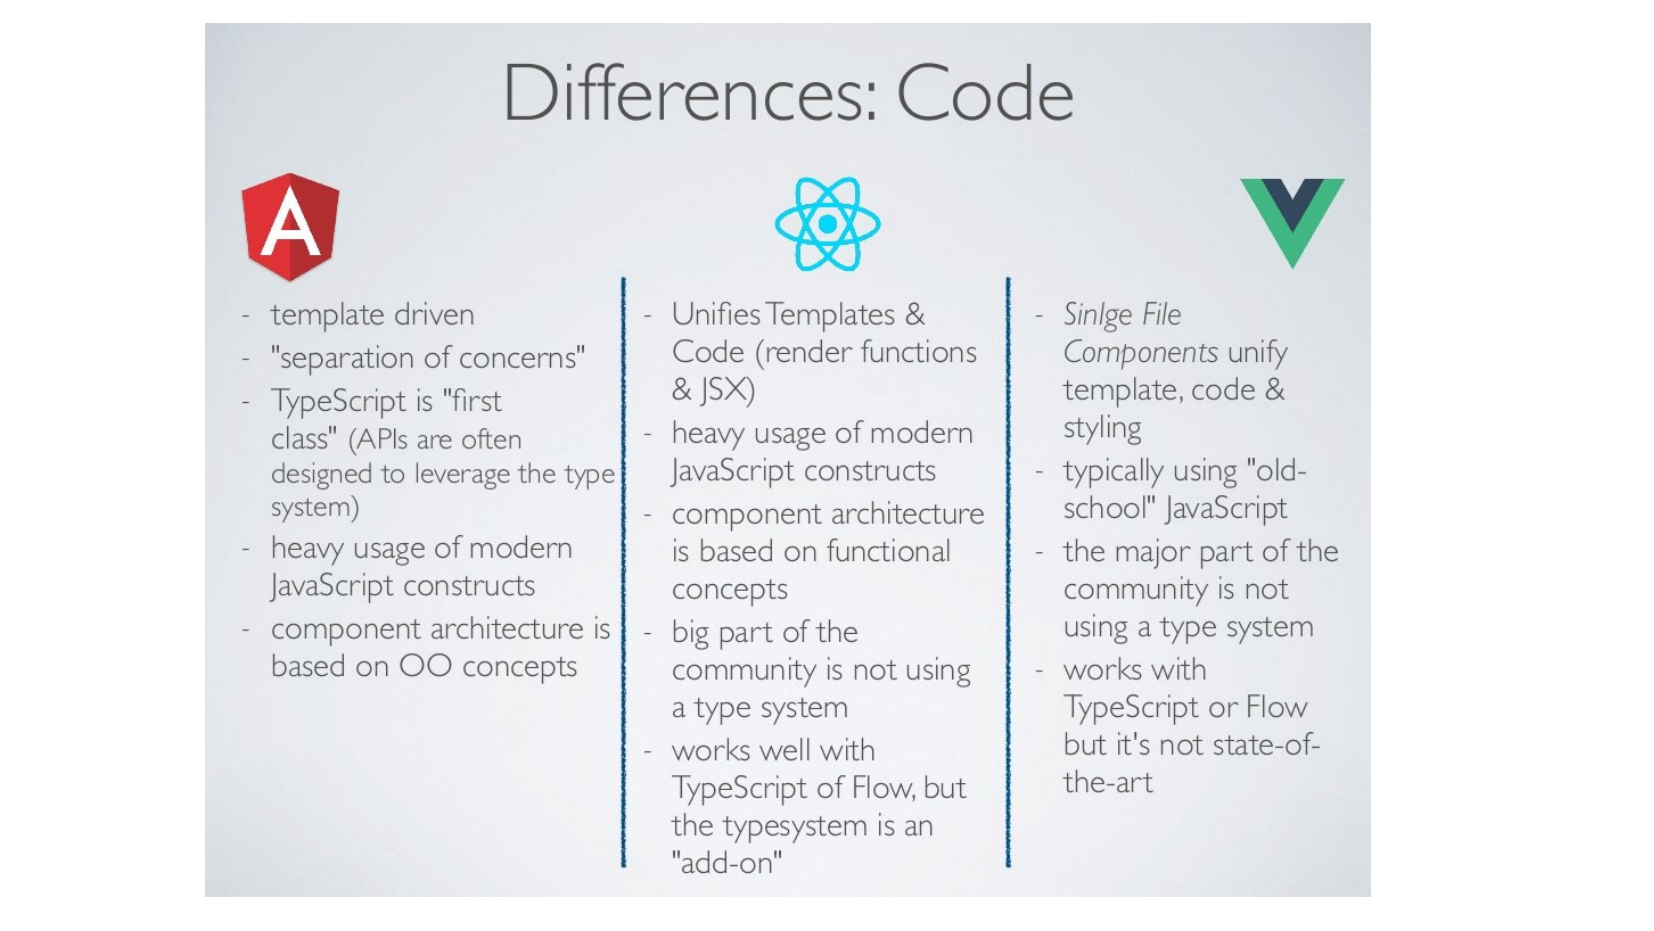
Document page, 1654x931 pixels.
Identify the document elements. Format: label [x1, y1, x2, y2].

picture [205, 23, 1371, 898]
